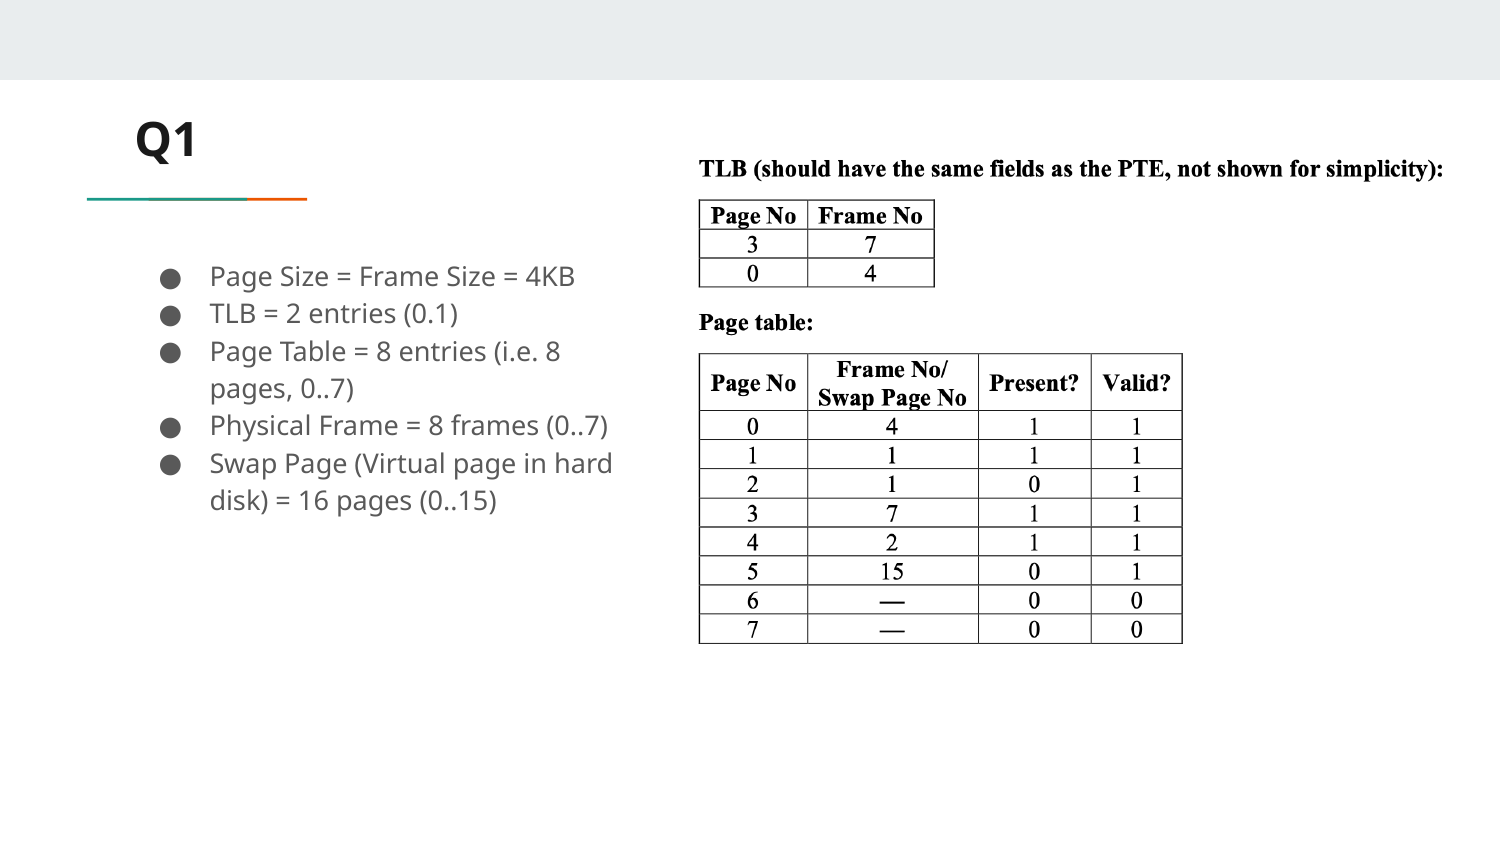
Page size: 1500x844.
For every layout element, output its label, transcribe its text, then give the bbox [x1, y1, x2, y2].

list Page Size = Frame Size = 4KB TLB = 2 entries (0.1) Page Table = 8 entries (i.e. 8 pages, 0..7) Physical Frame = 8 frames (0..7) Swap Page (Virtual page in hard disk) = 16 pages (0..15) [119, 239, 650, 712]
title Q1 [119, 93, 1381, 182]
picture [691, 147, 1461, 658]
